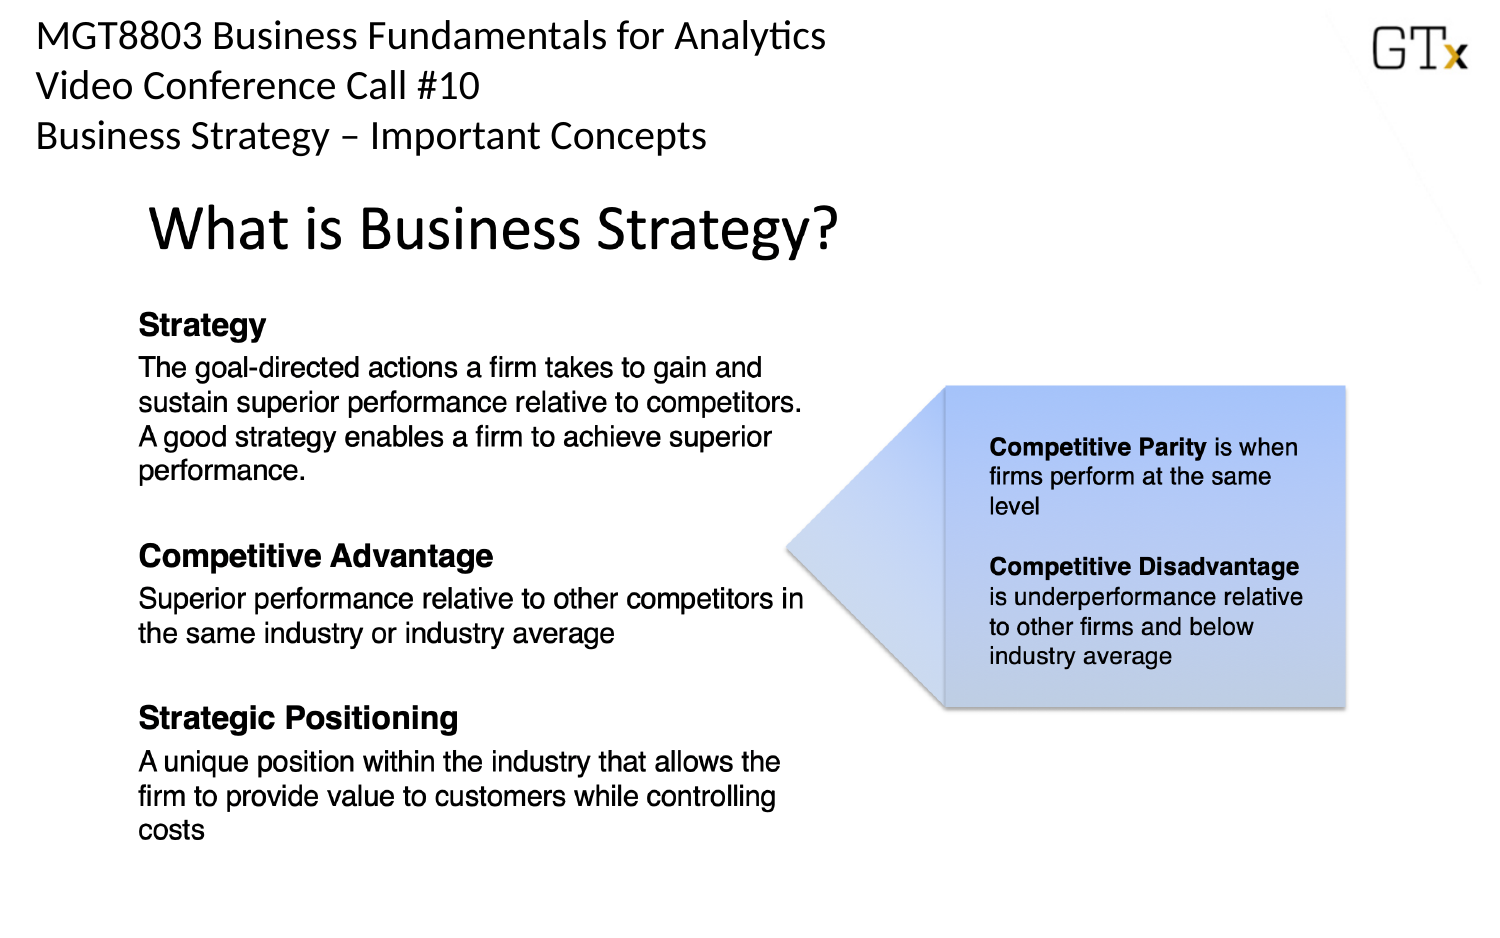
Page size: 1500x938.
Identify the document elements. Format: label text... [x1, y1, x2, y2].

picture [0, 0, 1500, 862]
text_box MGT8803 Business Fundamentals for Analytics Video Conference Call #10 Business Strategy – Important Concepts [20, 0, 1184, 165]
